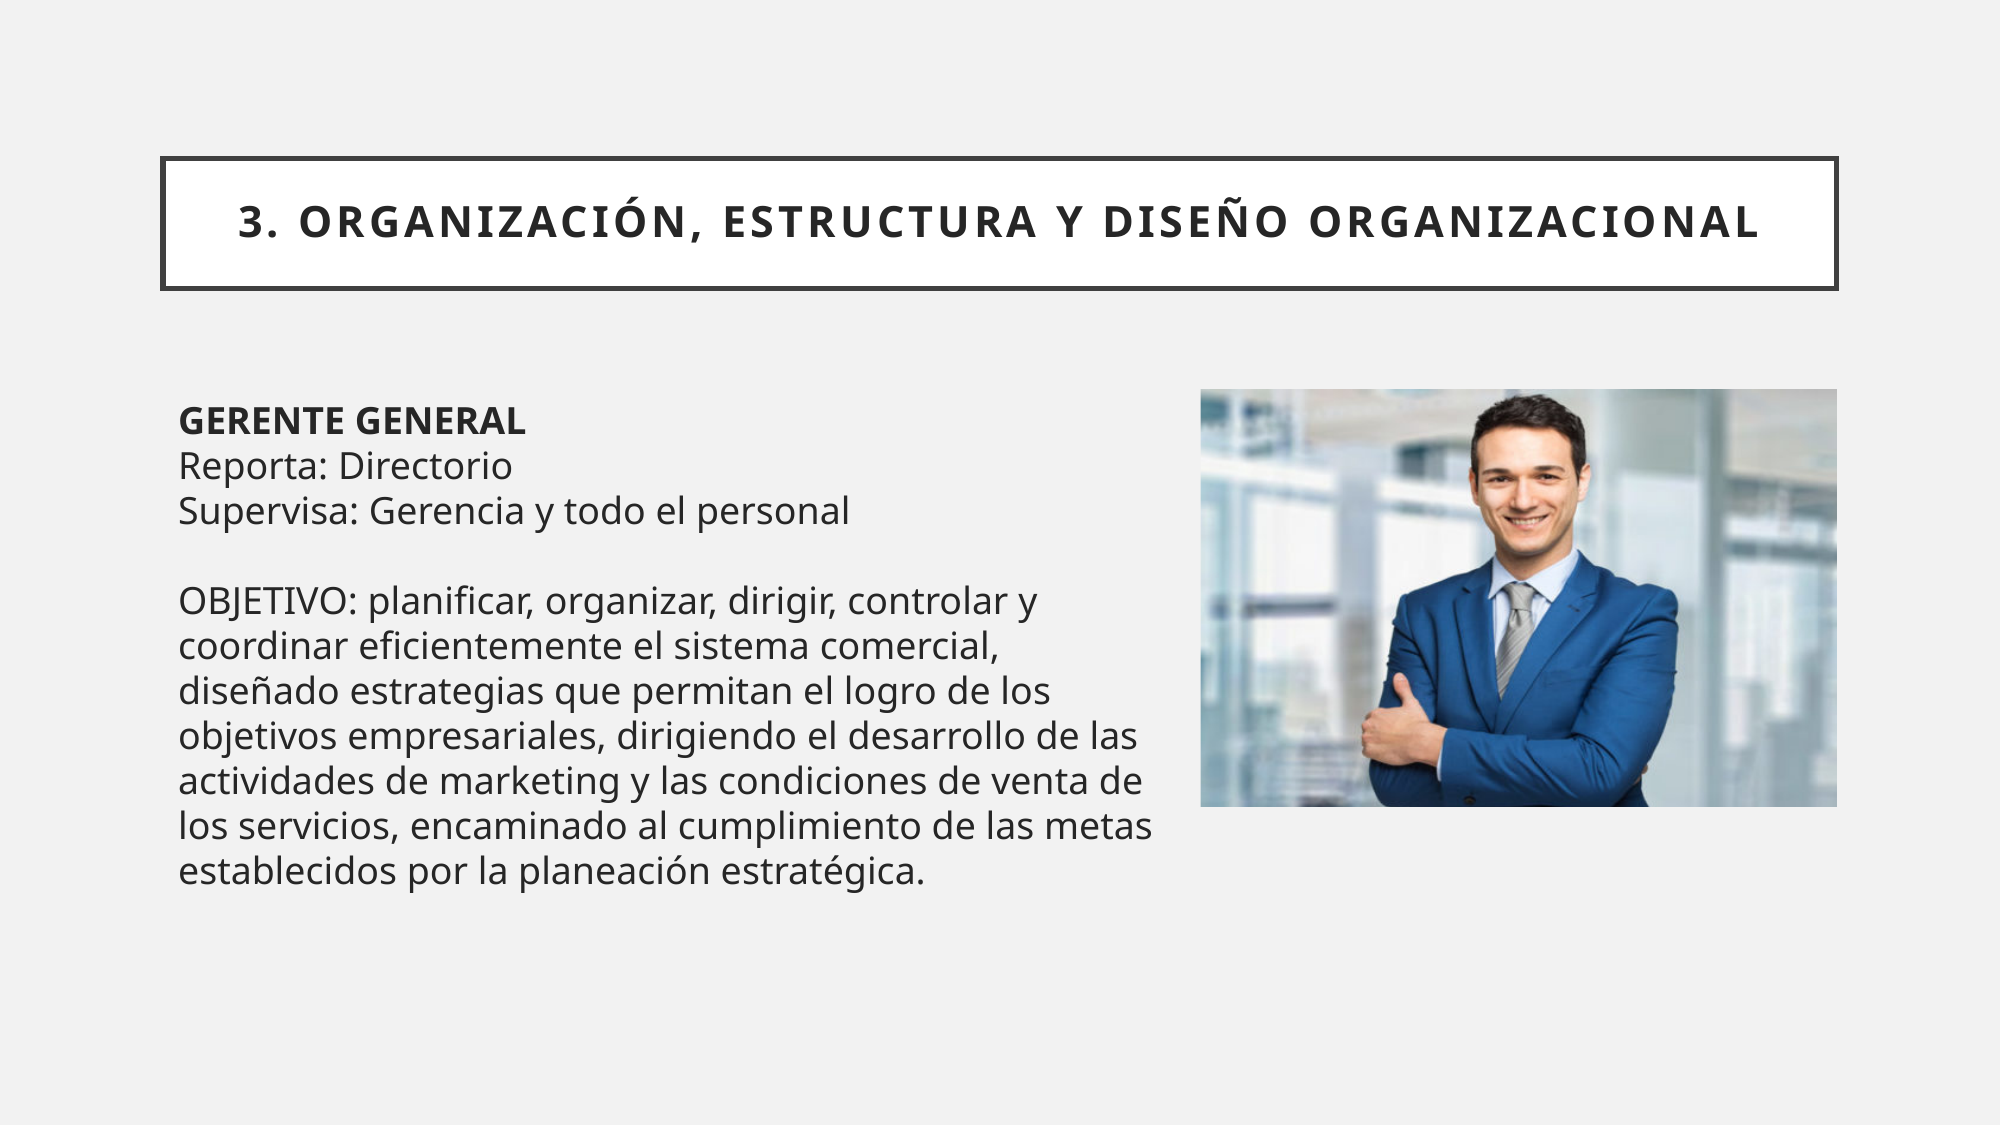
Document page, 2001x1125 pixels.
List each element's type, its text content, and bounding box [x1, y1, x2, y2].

title 3. ORGANIZACIÓN, ESTRUCTURA Y DISEÑO ORGANIZACIONAL [160, 156, 1839, 291]
list GERENTE GENERAL Reporta: Directorio Supervisa: Gerencia y todo el personal OBJETIVO: planificar, organizar, dirigir, controlar y coordinar eficientemente el sistema comercial, diseñado estrategias que permitan el logro de los objetivos empresariales, dirigiendo el desarrollo de las actividades de marketing y las condiciones de venta de los servicios, encaminado al cumplimiento de las metas establecidos por la planeación estratégica. [163, 389, 1171, 899]
picture [1200, 389, 1837, 807]
